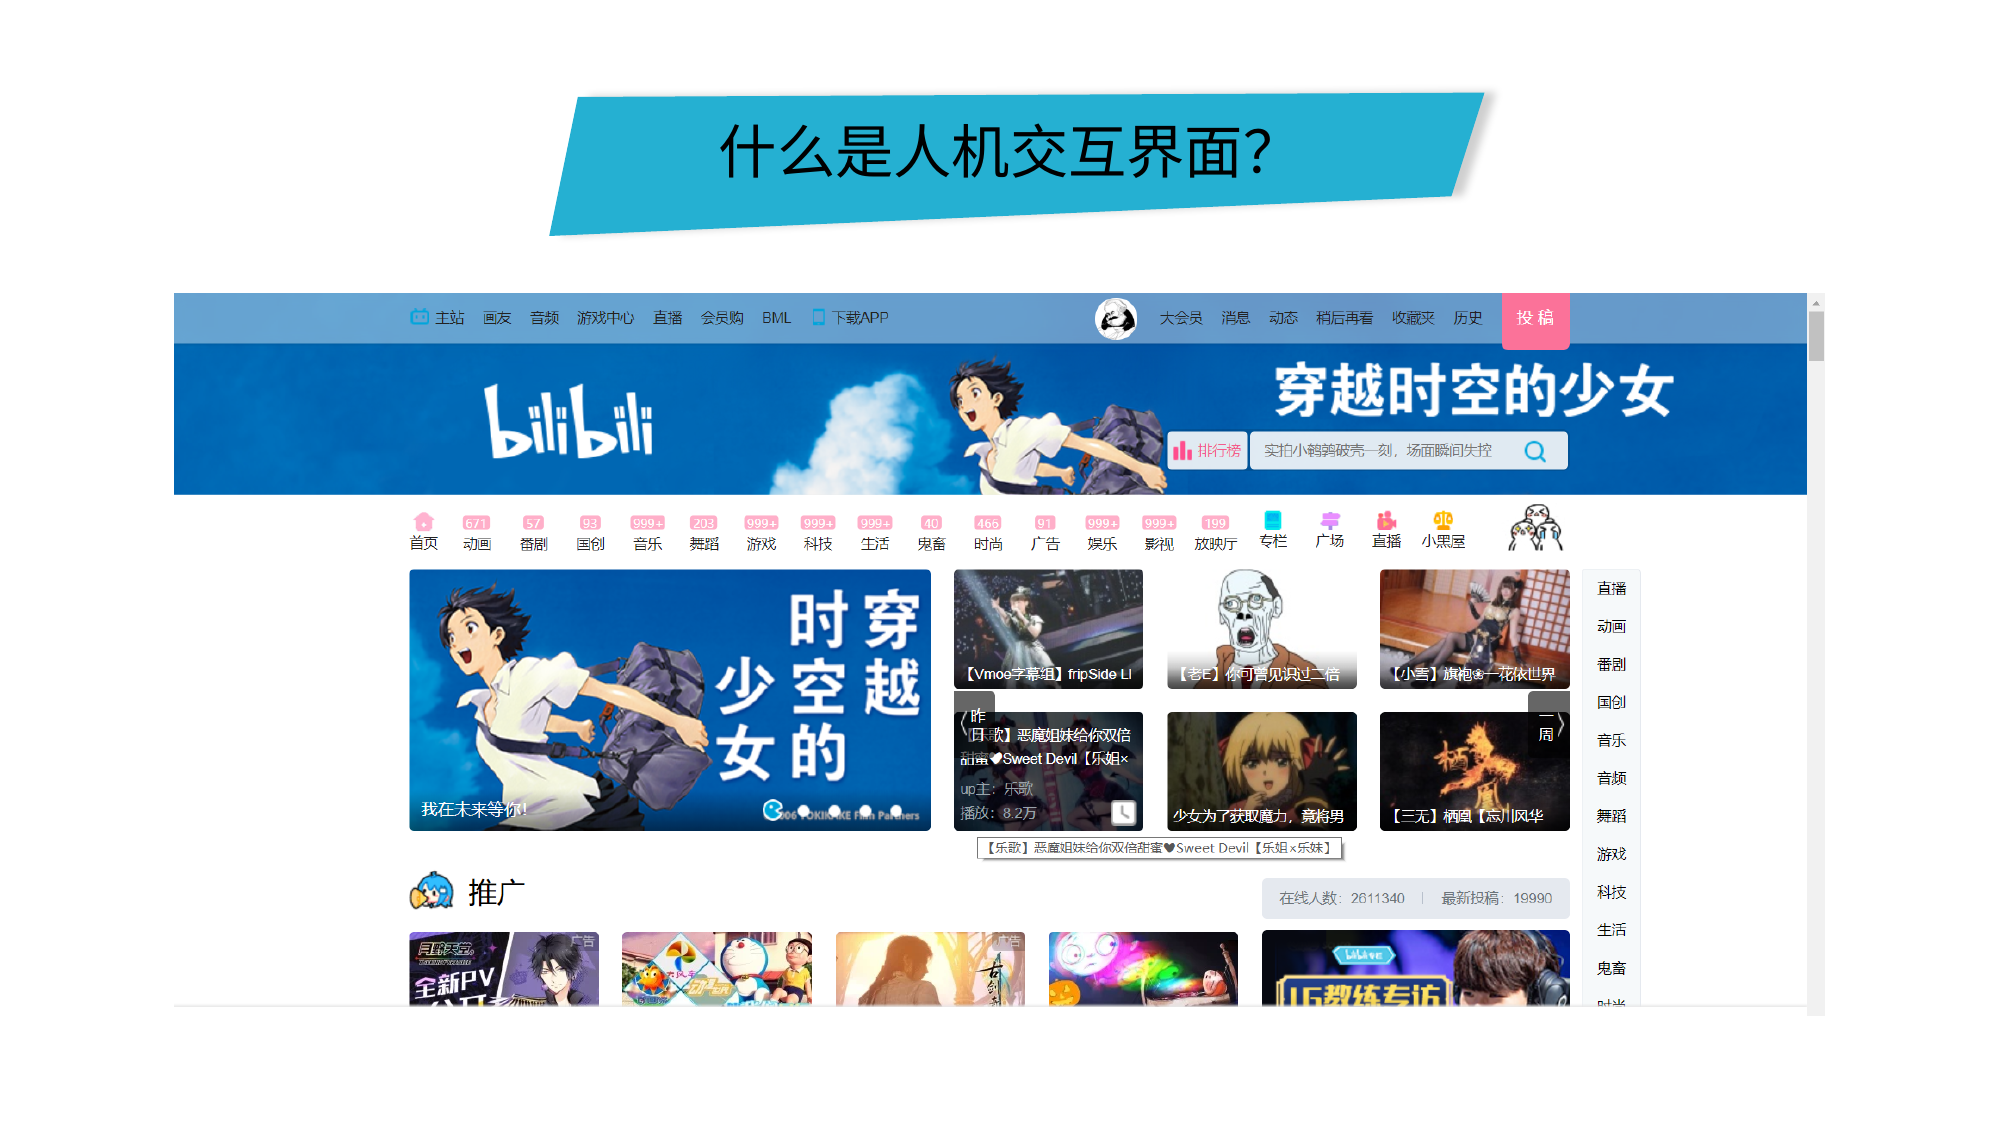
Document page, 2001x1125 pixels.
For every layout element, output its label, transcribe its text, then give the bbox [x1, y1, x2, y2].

text_box 什么是人机交互界面？ [704, 108, 1317, 193]
picture [174, 293, 1825, 1016]
